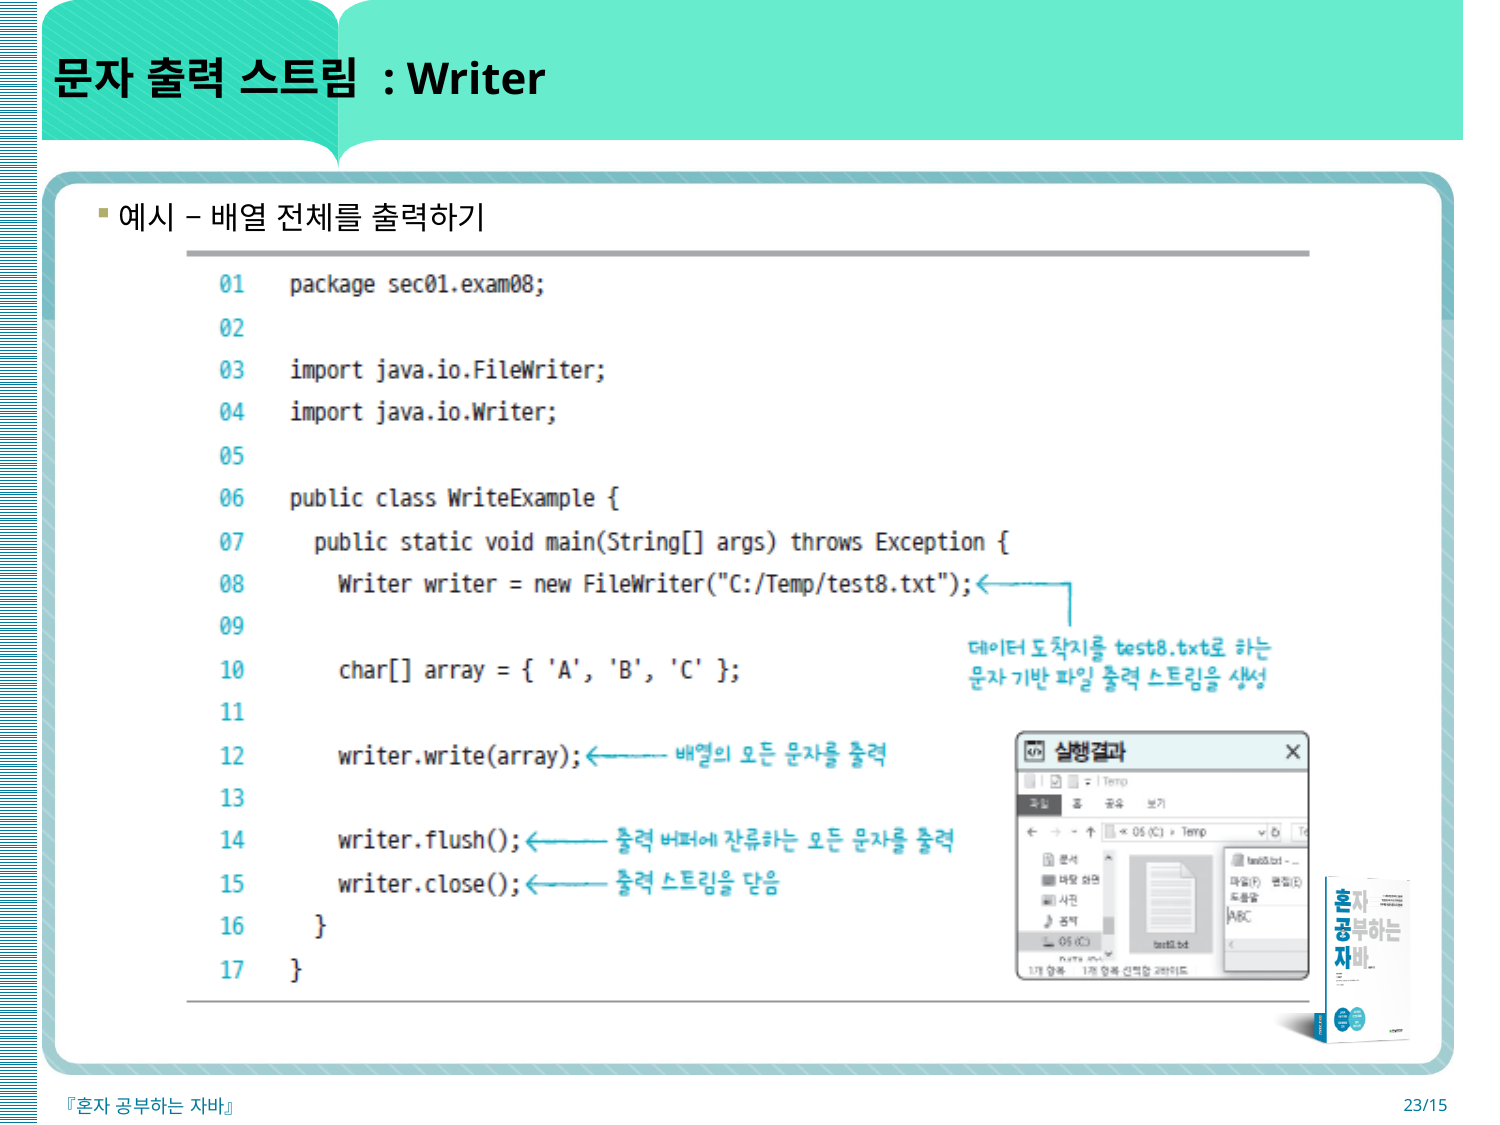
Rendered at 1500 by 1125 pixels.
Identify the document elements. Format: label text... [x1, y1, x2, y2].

picture [68, 1097, 75, 1110]
picture [1243, 797, 1488, 1122]
picture [225, 1102, 232, 1115]
picture [174, 245, 1326, 1013]
picture [116, 1102, 131, 1107]
picture [42, 0, 1463, 187]
title 문자 출력 스트림 : Writer [39, 42, 1280, 138]
list 예시 – 배열 전체를 출력하기 [37, 187, 1463, 1091]
